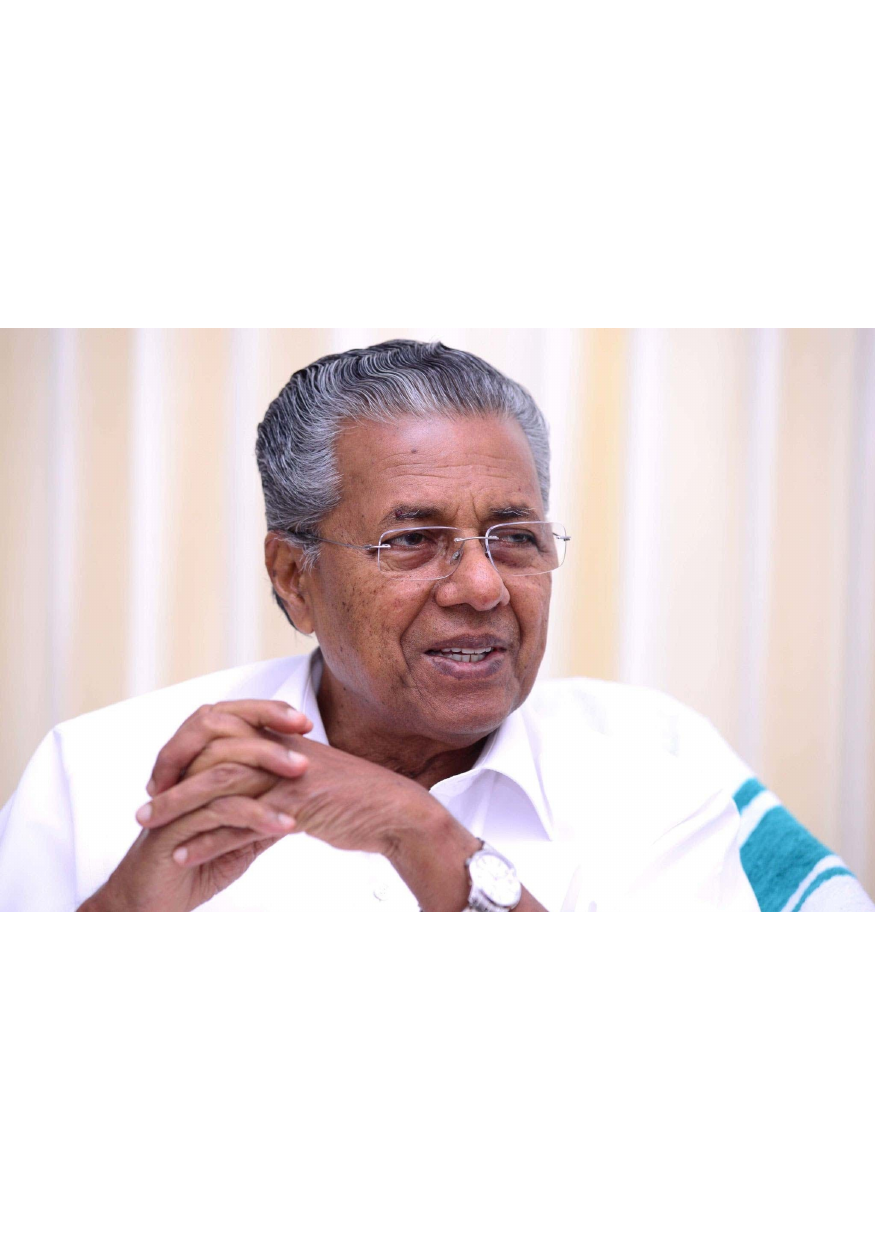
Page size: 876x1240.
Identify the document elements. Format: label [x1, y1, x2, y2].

picture [0, 327, 875, 912]
